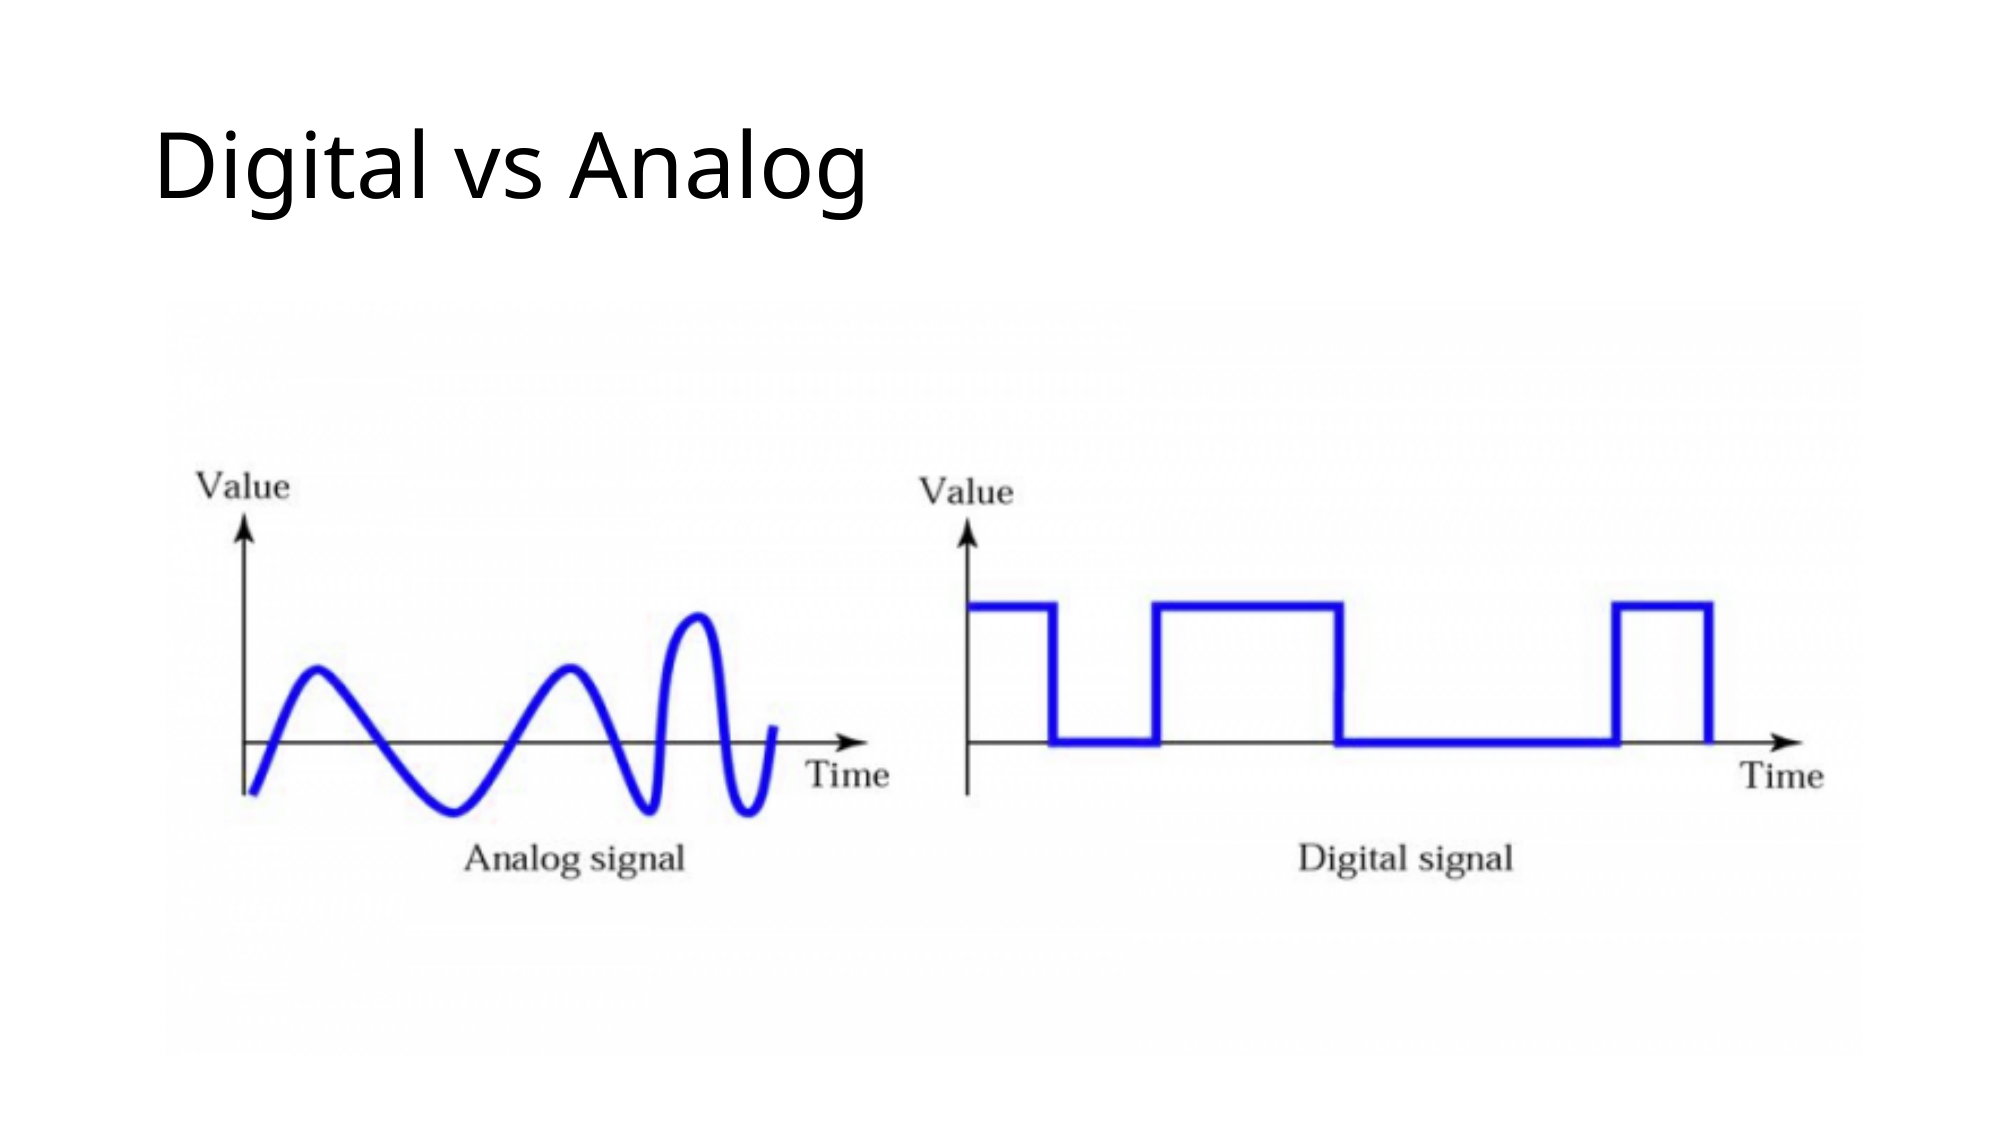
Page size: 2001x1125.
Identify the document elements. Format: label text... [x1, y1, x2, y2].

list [165, 302, 1863, 1056]
title Digital vs Analog [137, 59, 1863, 278]
